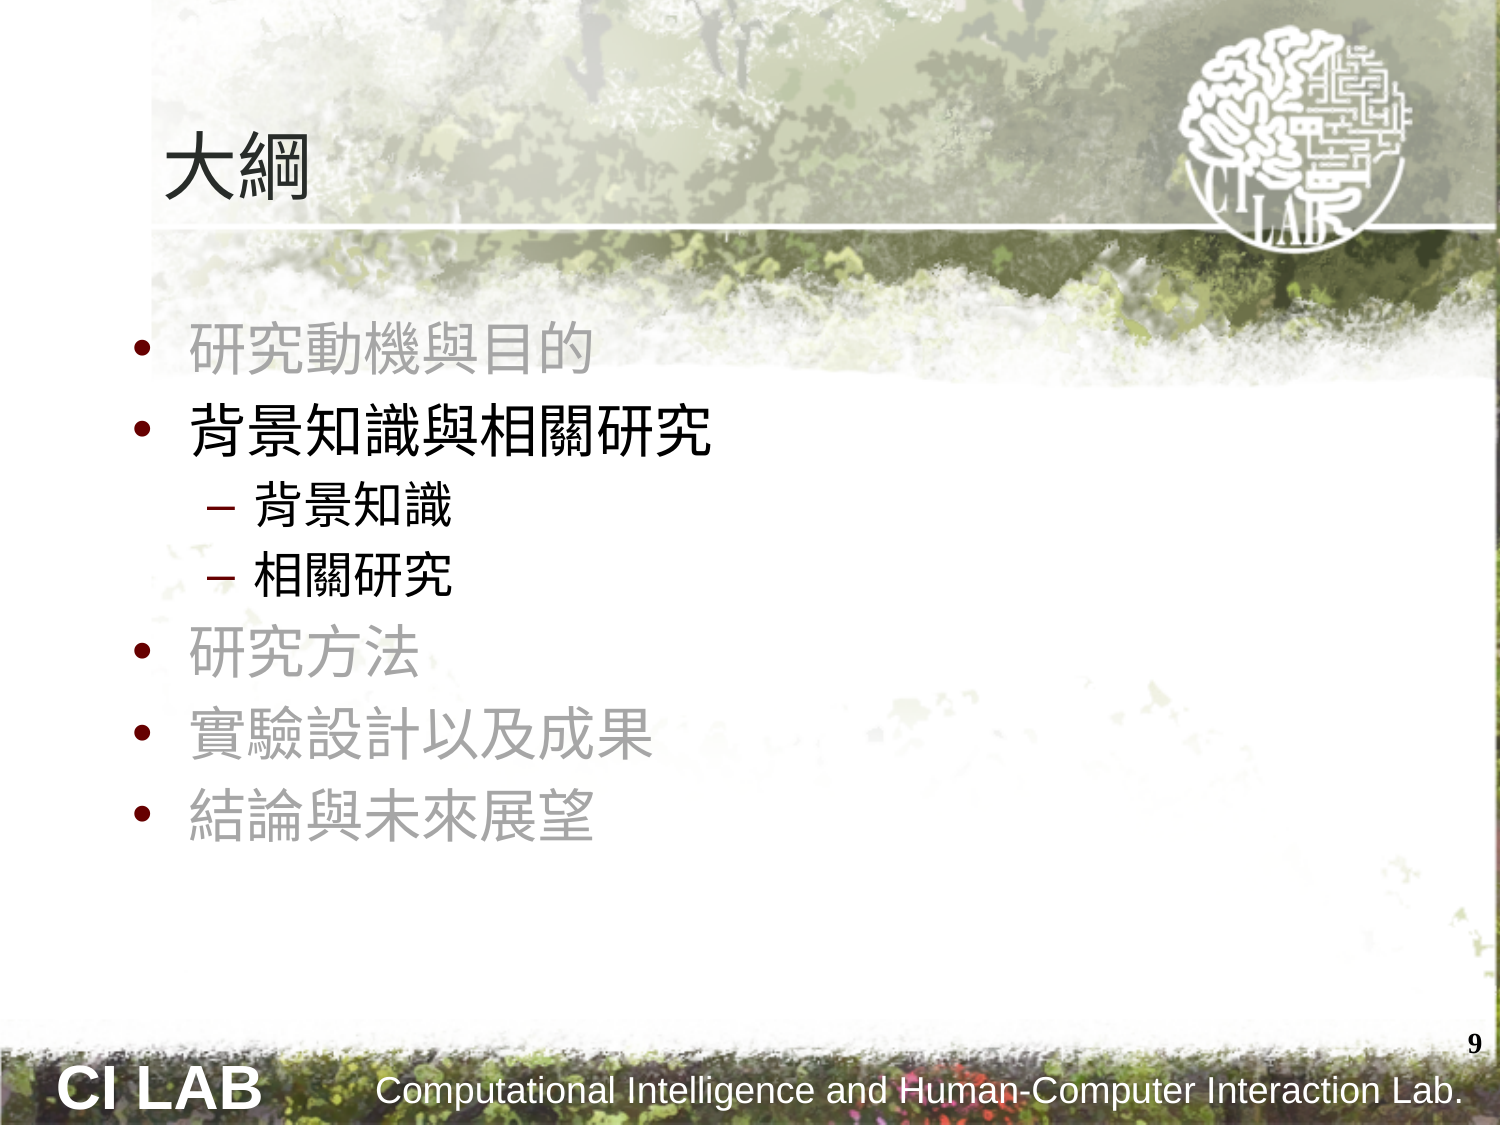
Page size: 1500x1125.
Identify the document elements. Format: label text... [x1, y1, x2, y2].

list 研究動機與目的 背景知識與相關研究 背景知識 相關研究 研究方法 實驗設計以及成果 結論與未來展望 [117, 304, 1380, 961]
title 大綱 [147, 31, 1448, 219]
slide_number 9 [1426, 985, 1500, 1067]
picture [0, 0, 1500, 1125]
